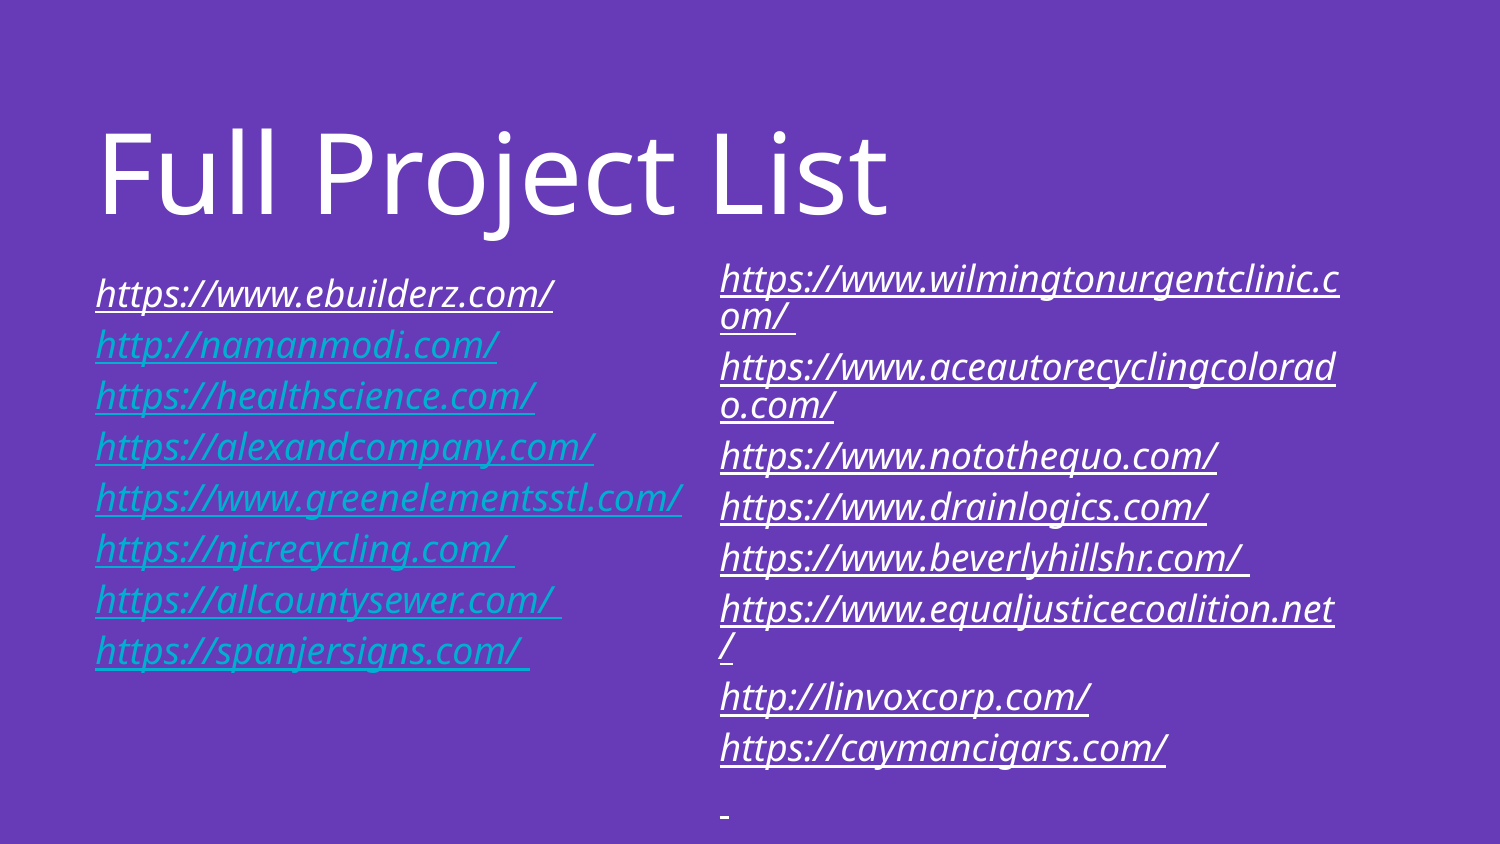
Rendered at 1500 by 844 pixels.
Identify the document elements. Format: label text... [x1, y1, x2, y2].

title Full Project List https://www.ebuilderz.com/ http://namanmodi.com/ https://healthscience.com/ https://alexandcompany.com/ https://www.greenelementsstl.com/ https://njcrecycling.com/ https://allcountysewer.com/ https://spanjersigns.com/ [80, 86, 1402, 757]
text_box https://www.wilmingtonurgentclinic.com/ https://www.aceautorecyclingcolorado.com/ https://www.notothequo.com/ https://www.drainlogics.com/ https://www.beverlyhillshr.com/ https://www.equaljusticecoalition.net/ http://linvoxcorp.com/ https://caymancigars.com/ [664, 261, 1402, 708]
